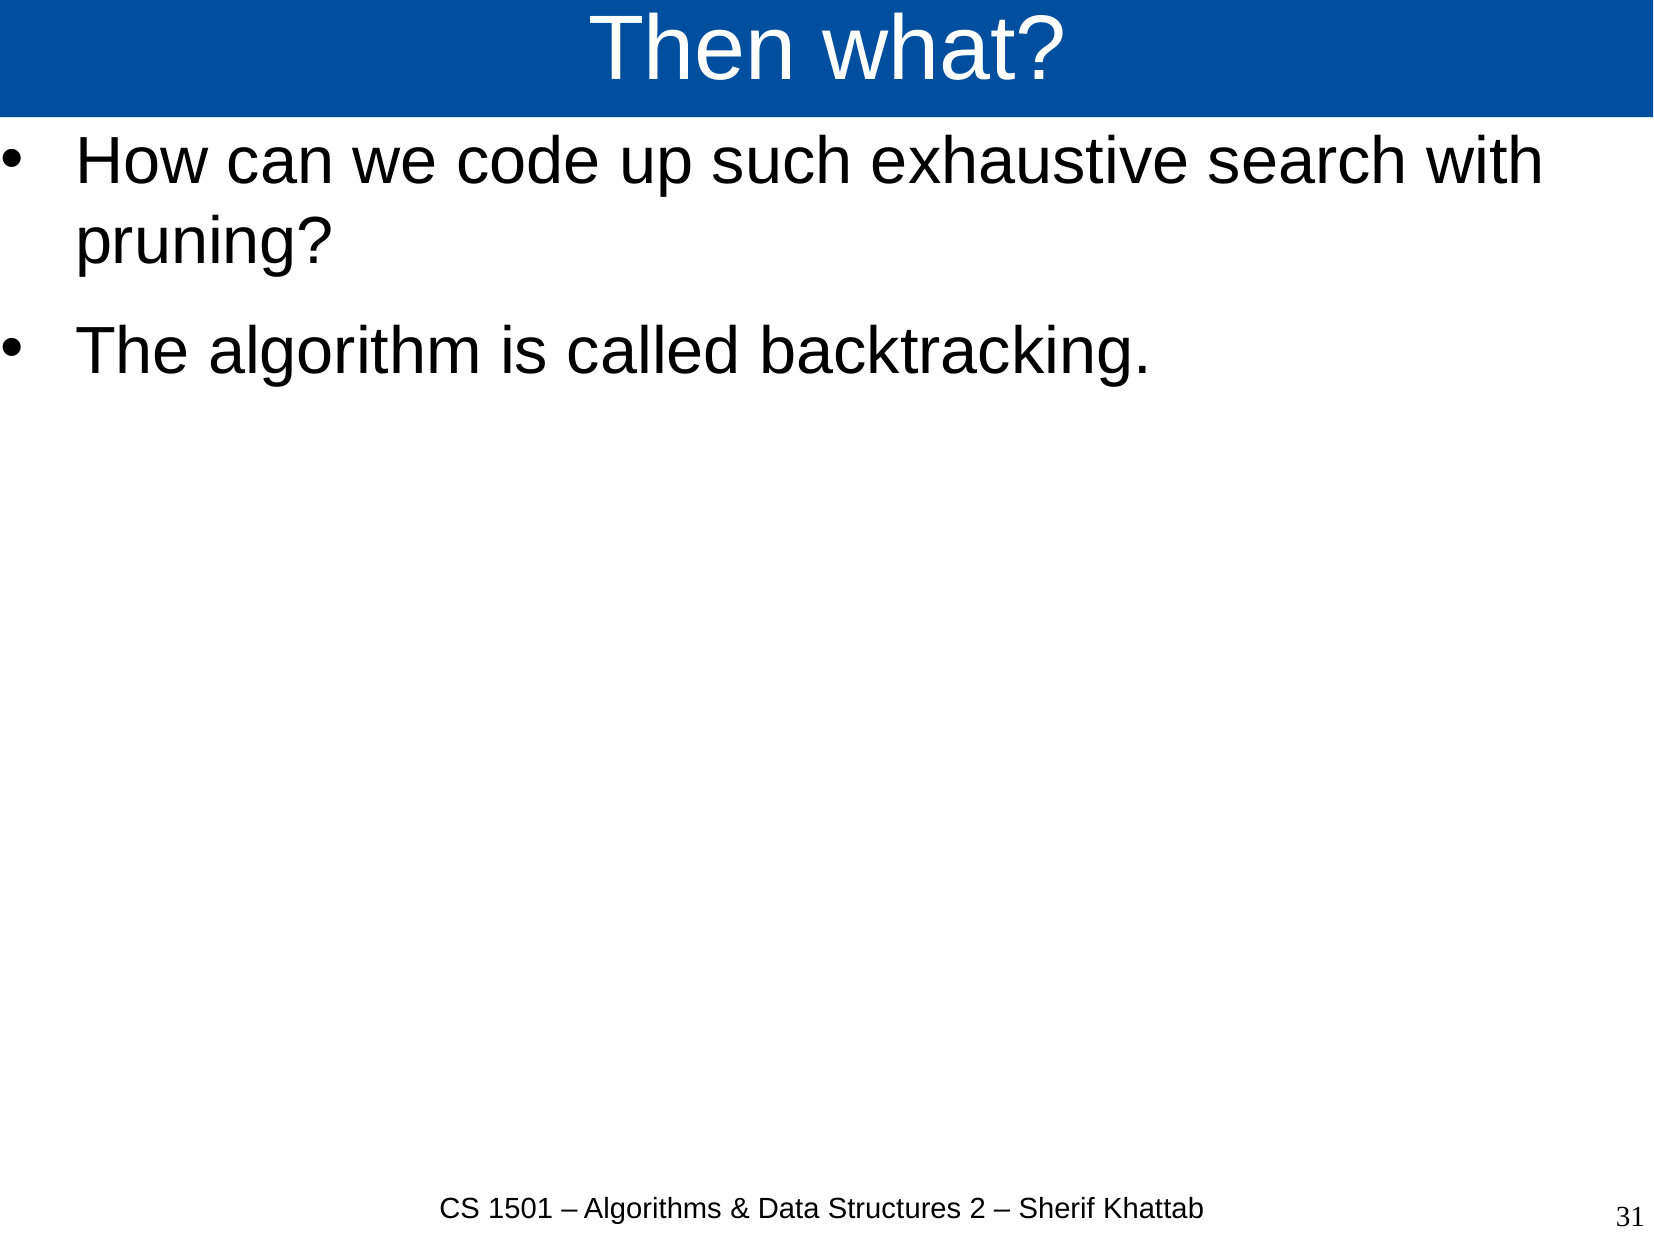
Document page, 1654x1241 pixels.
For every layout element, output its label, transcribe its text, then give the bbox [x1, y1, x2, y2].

title Then what? [0, 0, 1654, 117]
slide_number 31 [1265, 1199, 1646, 1241]
footer CS 1501 – Algorithms & Data Structures 2 – Sherif Khattab [407, 1191, 1238, 1241]
list How can we code up such exhaustive search with pruning? The algorithm is called backtracking. [0, 117, 1654, 1195]
